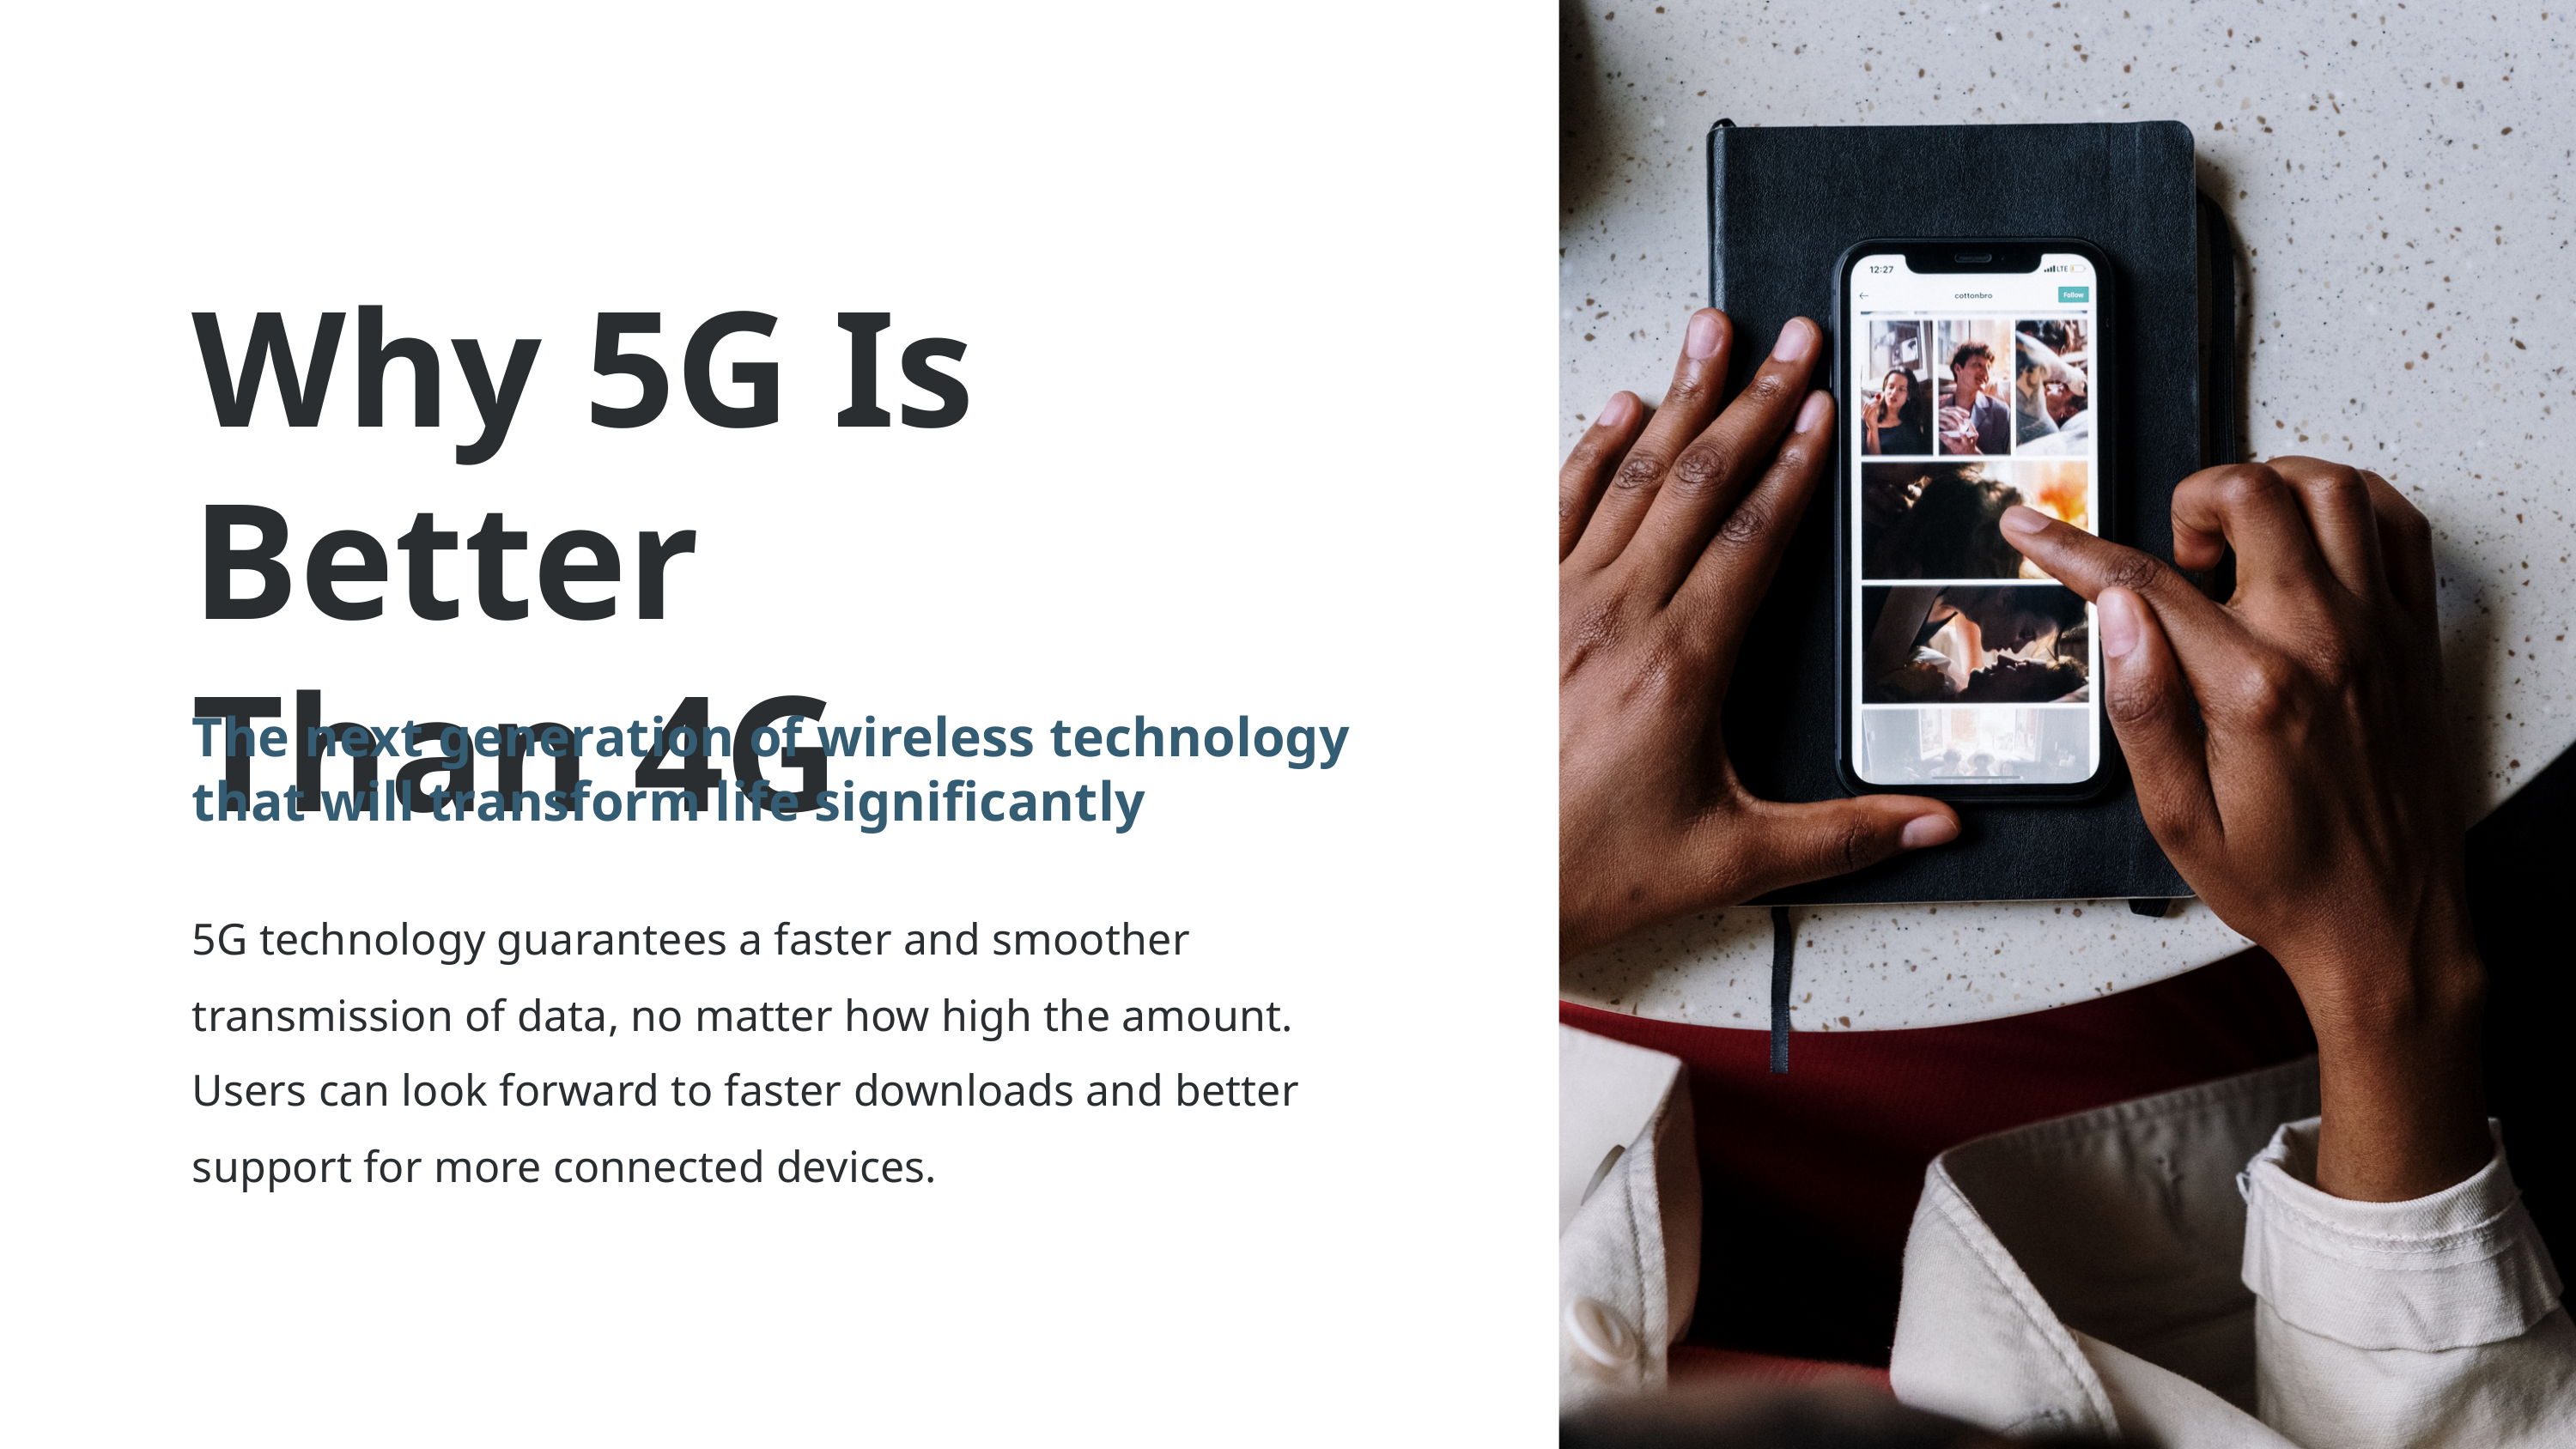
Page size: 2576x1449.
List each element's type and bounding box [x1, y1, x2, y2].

text_box [1558, 0, 2576, 1449]
text_box [191, 268, 1369, 1180]
